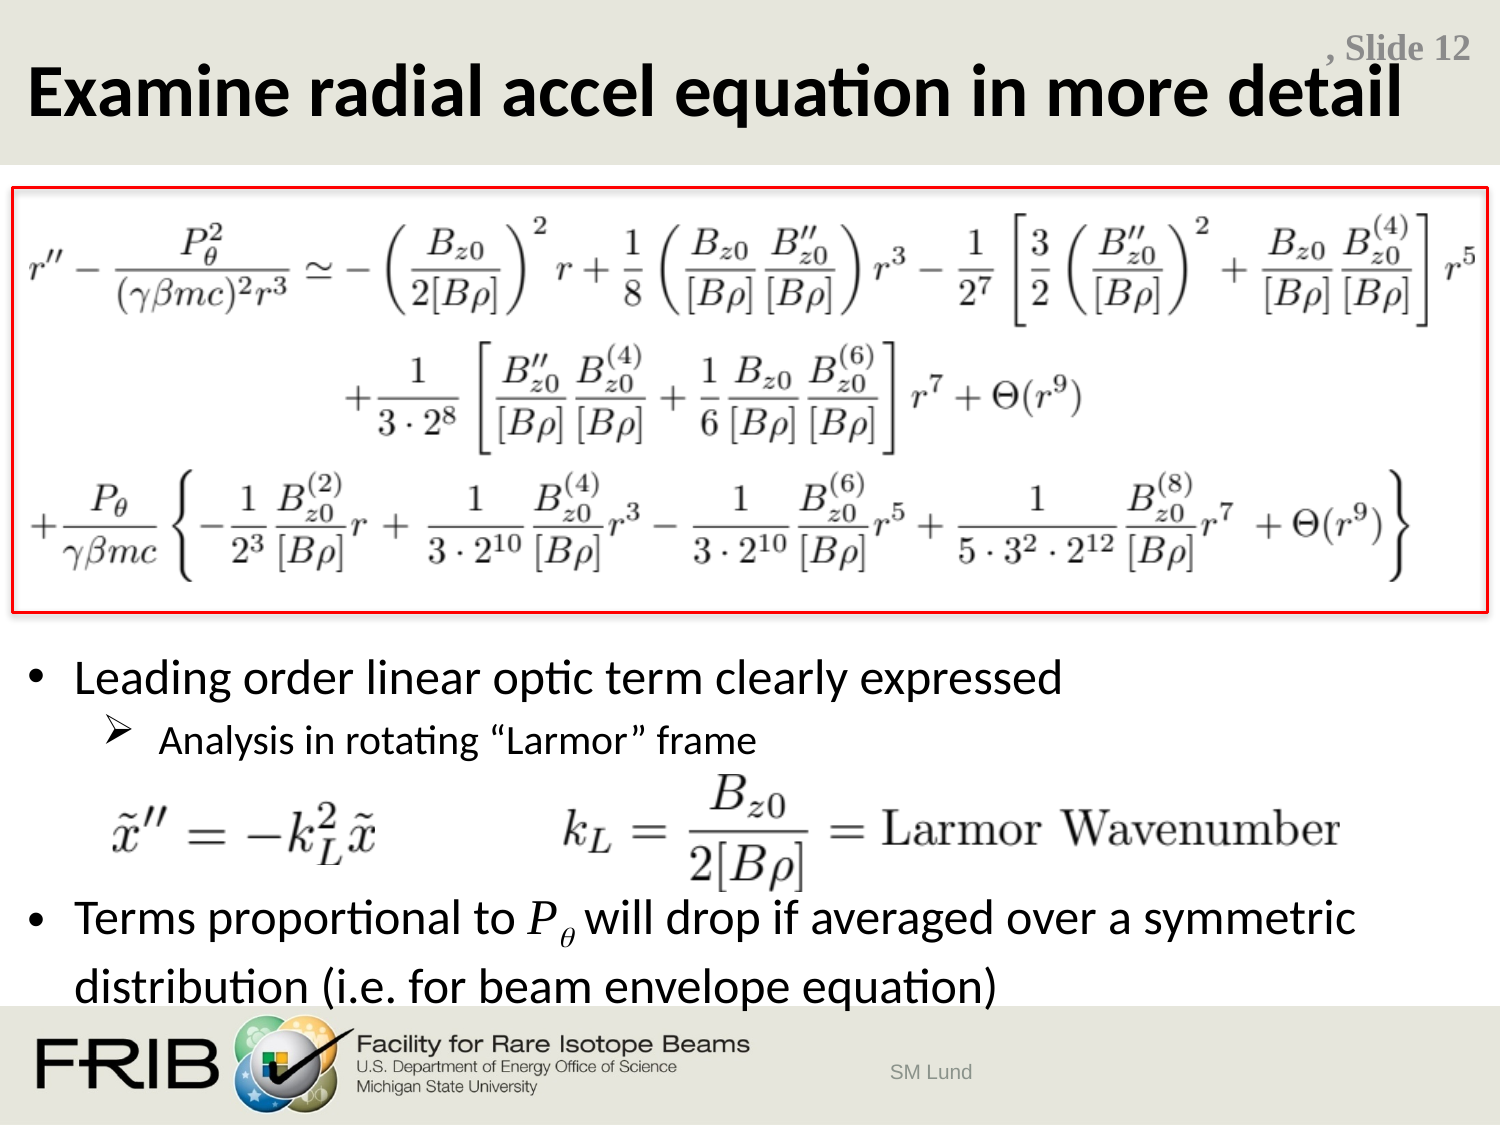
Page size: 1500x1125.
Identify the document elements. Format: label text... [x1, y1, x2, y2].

text_box [12, 187, 1488, 613]
picture [0, 0, 1500, 165]
text_box Leading order linear optic term clearly expressed Analysis in rotating “Larmor” frame Terms proportional to Pq will drop if averaged over a symmetric distribution (i.e. for beam envelope equation) [12, 637, 1488, 1021]
picture [28, 212, 1476, 582]
picture [0, 1006, 1500, 1125]
picture [112, 799, 376, 865]
title Examine radial accel equation in more detail [12, 46, 1488, 127]
footer SM Lund [512, 1042, 988, 1103]
picture [562, 774, 1340, 892]
slide_number , Slide 12 [1136, 15, 1487, 75]
